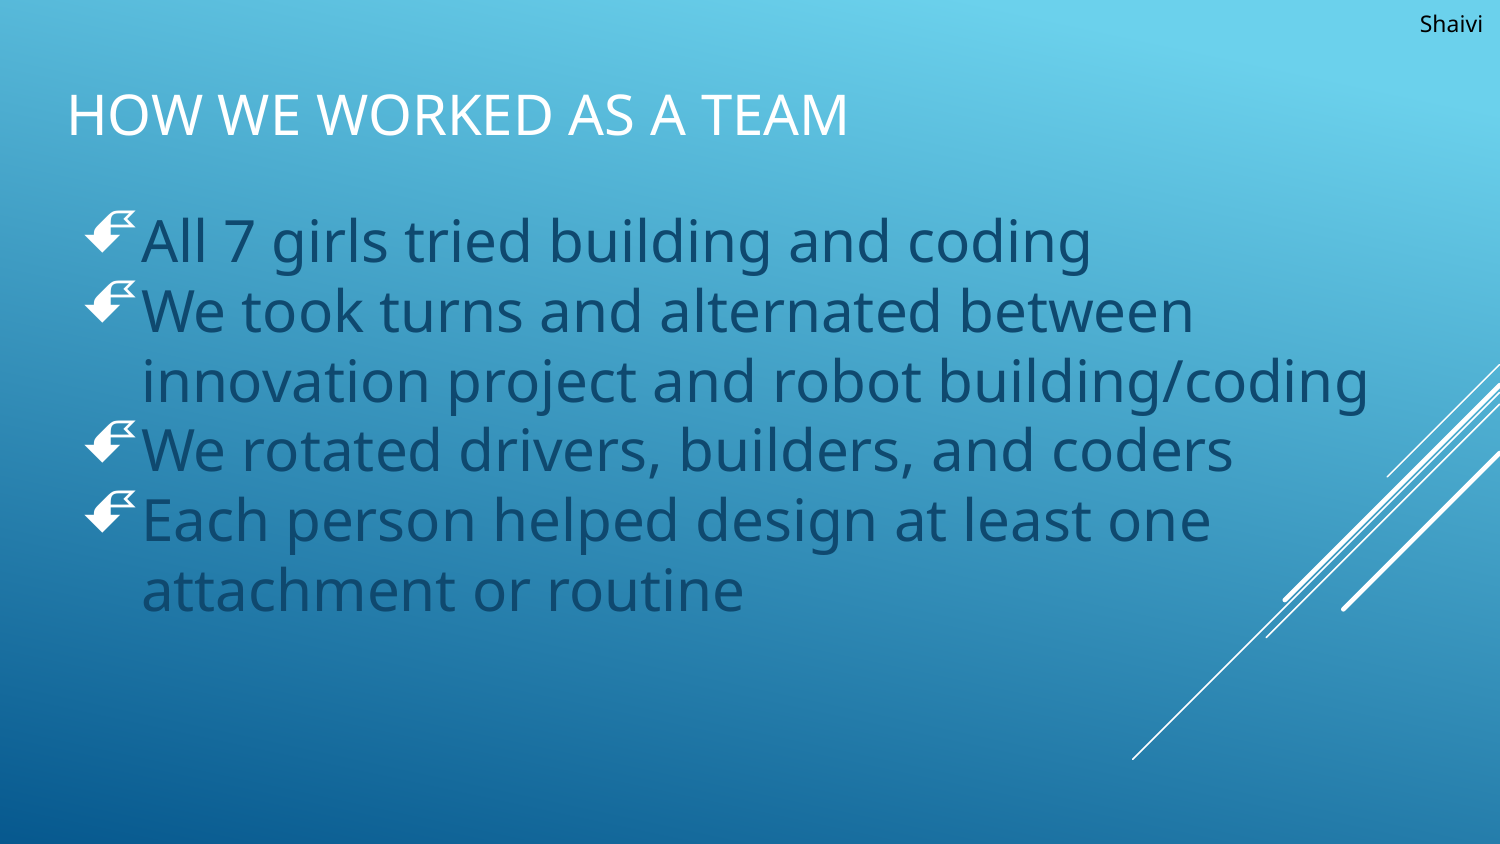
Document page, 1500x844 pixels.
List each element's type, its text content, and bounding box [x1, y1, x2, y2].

list All 7 girls tried building and coding We took turns and alternated between innovation project and robot building/coding We rotated drivers, builders, and coders Each person helped design at least one attachment or routine [51, 189, 1449, 750]
text_box Shaivi [1404, 2, 1500, 45]
title How we worked as a team [51, 64, 1449, 167]
